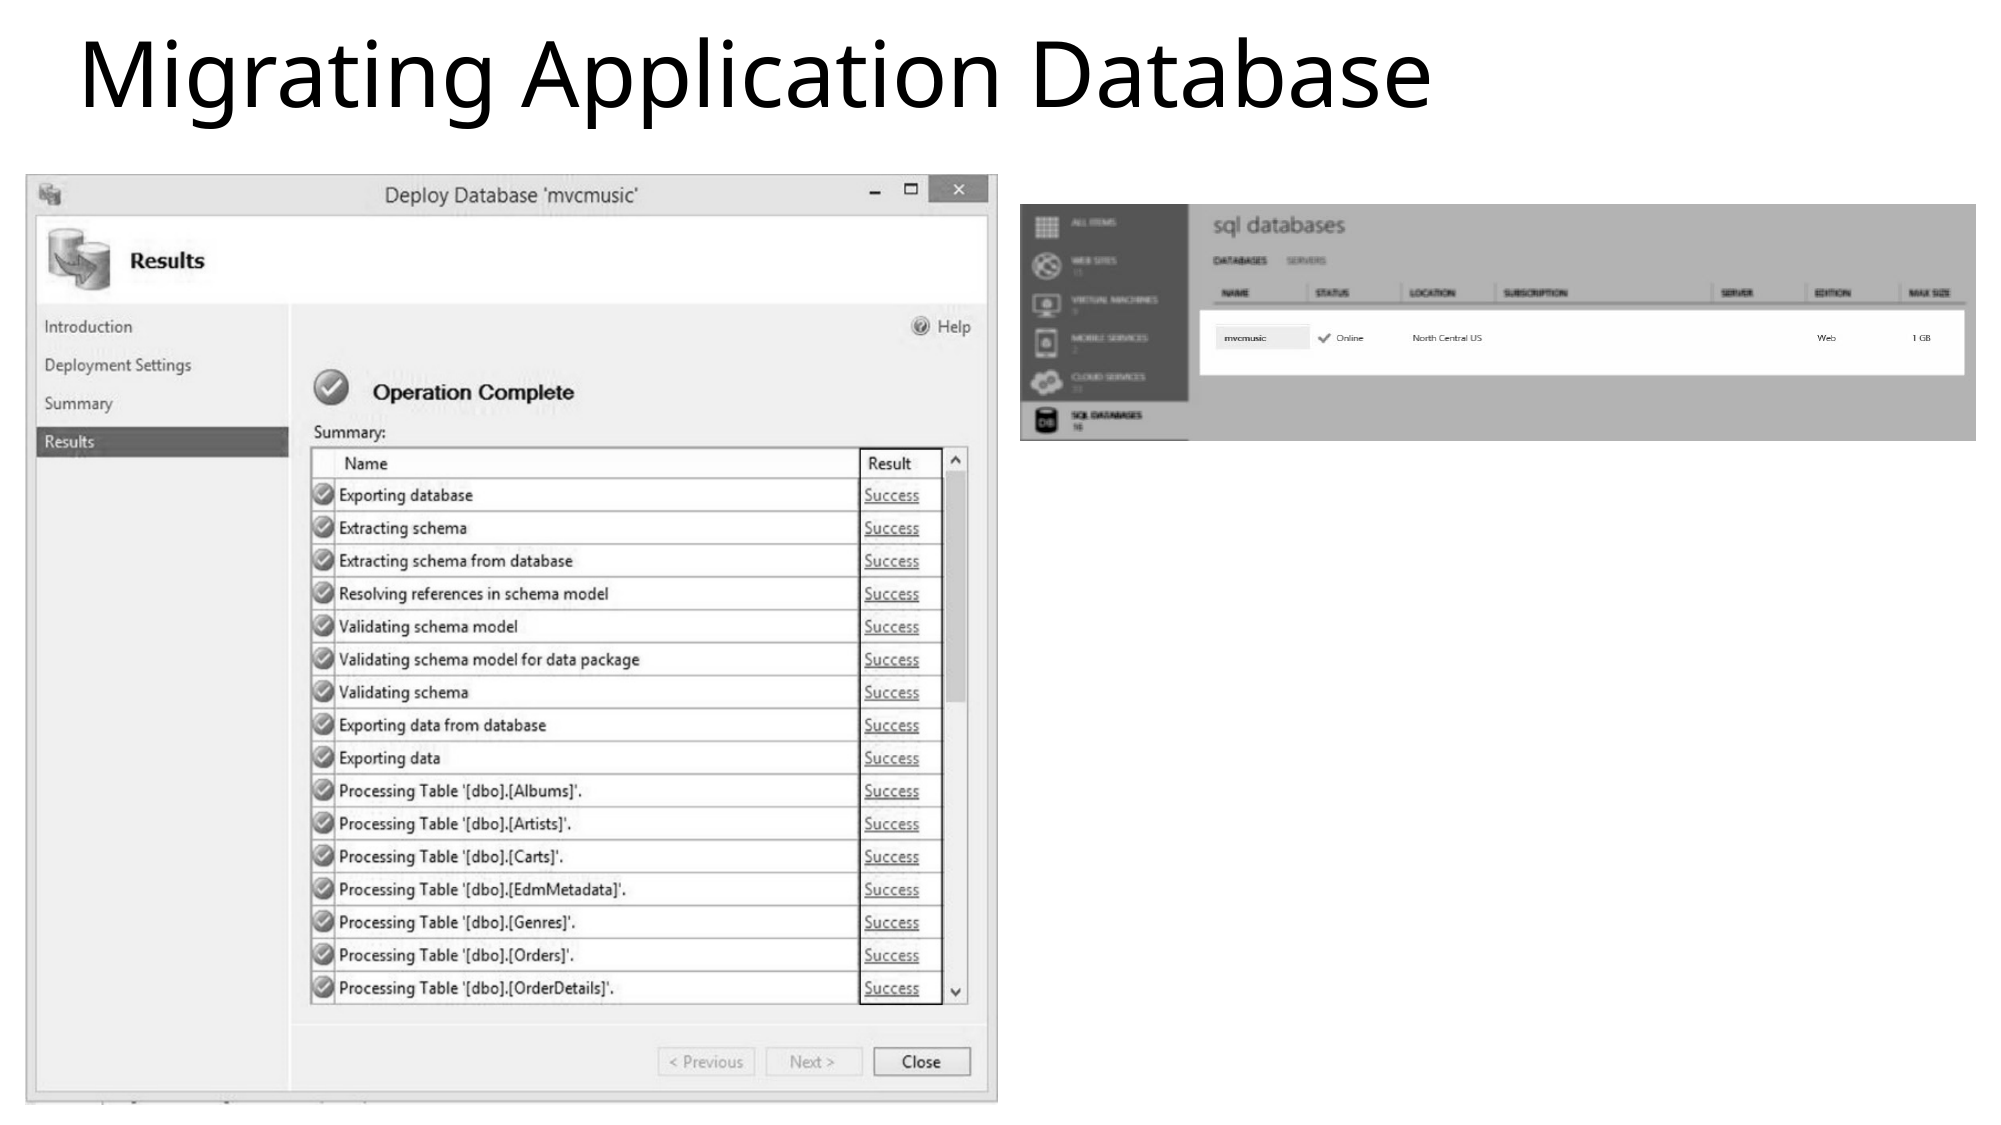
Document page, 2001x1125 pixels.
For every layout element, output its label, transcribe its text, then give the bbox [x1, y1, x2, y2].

title Migrating Application Database [62, 29, 1953, 205]
picture [25, 174, 999, 1106]
picture [1020, 204, 1976, 442]
